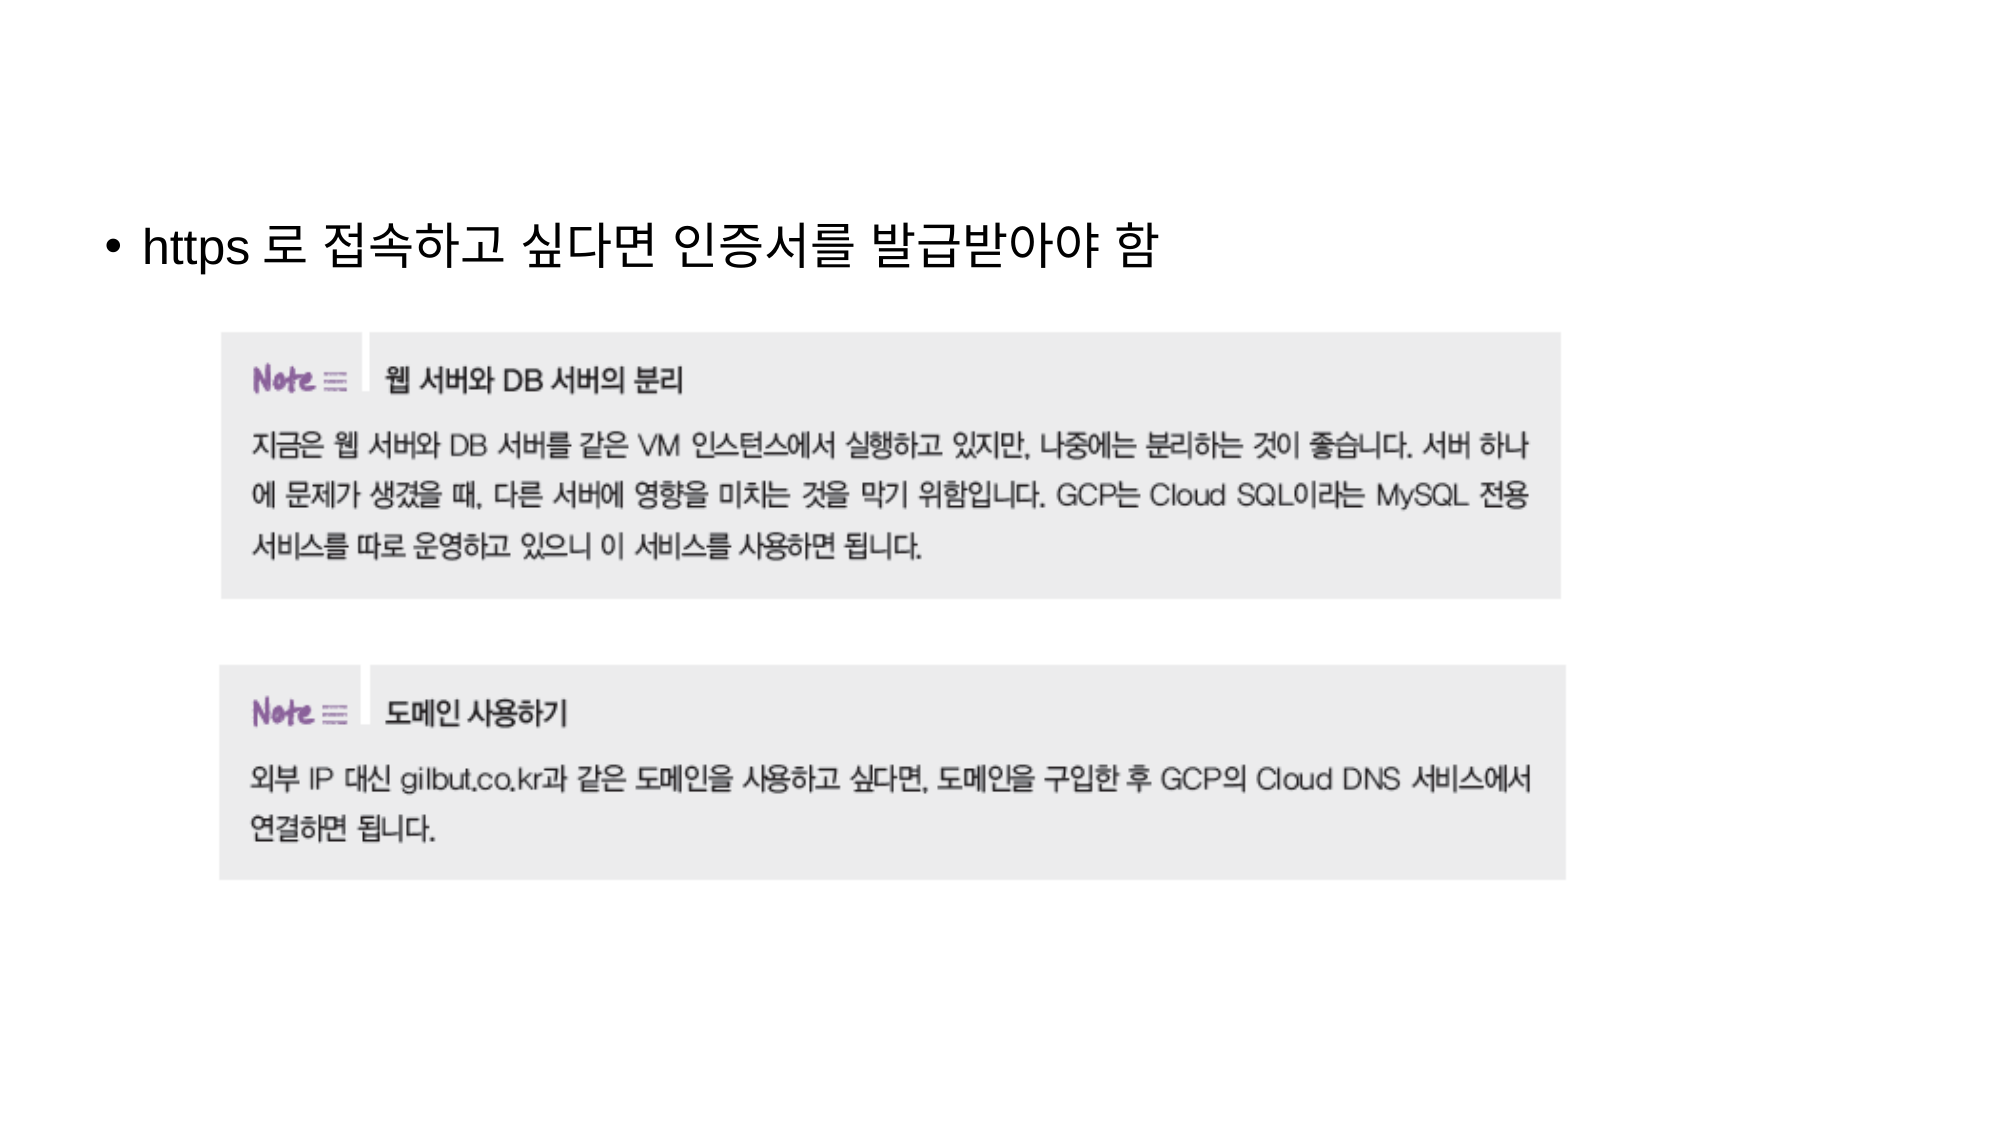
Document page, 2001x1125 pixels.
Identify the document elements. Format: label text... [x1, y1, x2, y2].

list https로 접속하고 싶다면 인증서를 발급받아야 함 [89, 213, 1863, 1029]
picture [214, 325, 1569, 608]
picture [214, 650, 1574, 888]
